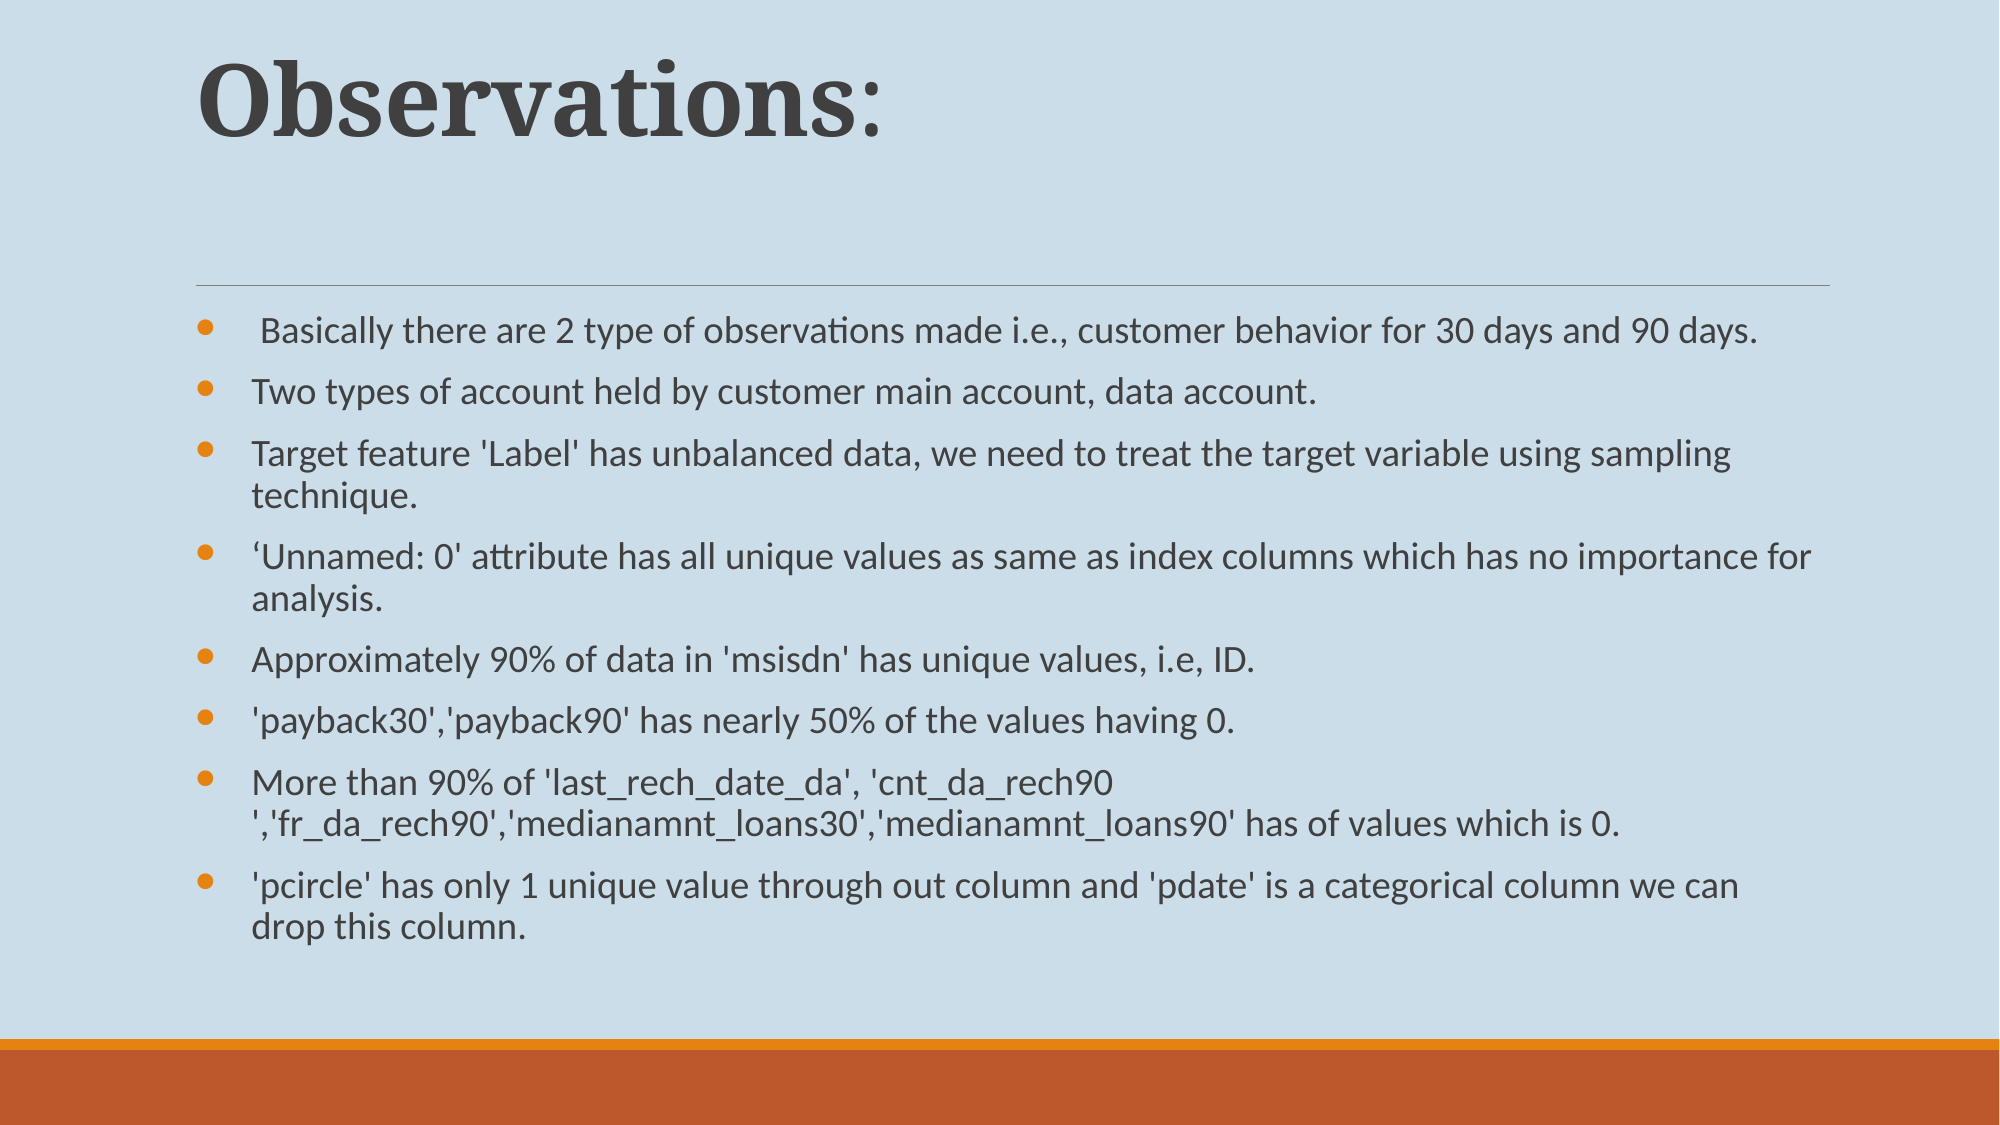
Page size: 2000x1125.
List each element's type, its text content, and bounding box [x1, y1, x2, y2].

list Basically there are 2 type of observations made i.e., customer behavior for 30 days and 90 days. Two types of account held by customer main account, data account. Target feature 'Label' has unbalanced data, we need to treat the target variable using sampling technique. ‘Unnamed: 0' attribute has all unique values as same as index columns which has no importance for analysis. Approximately 90% of data in 'msisdn' has unique values, i.e, ID. 'payback30','payback90' has nearly 50% of the values having 0. More than 90% of 'last_rech_date_da', 'cnt_da_rech90 ','fr_da_rech90','medianamnt_loans30','medianamnt_loans90' has of values which is 0. 'pcircle' has only 1 unique value through out column and 'pdate' is a categorical column we can drop this column. [179, 302, 1830, 963]
title Observations: [179, 47, 1830, 285]
